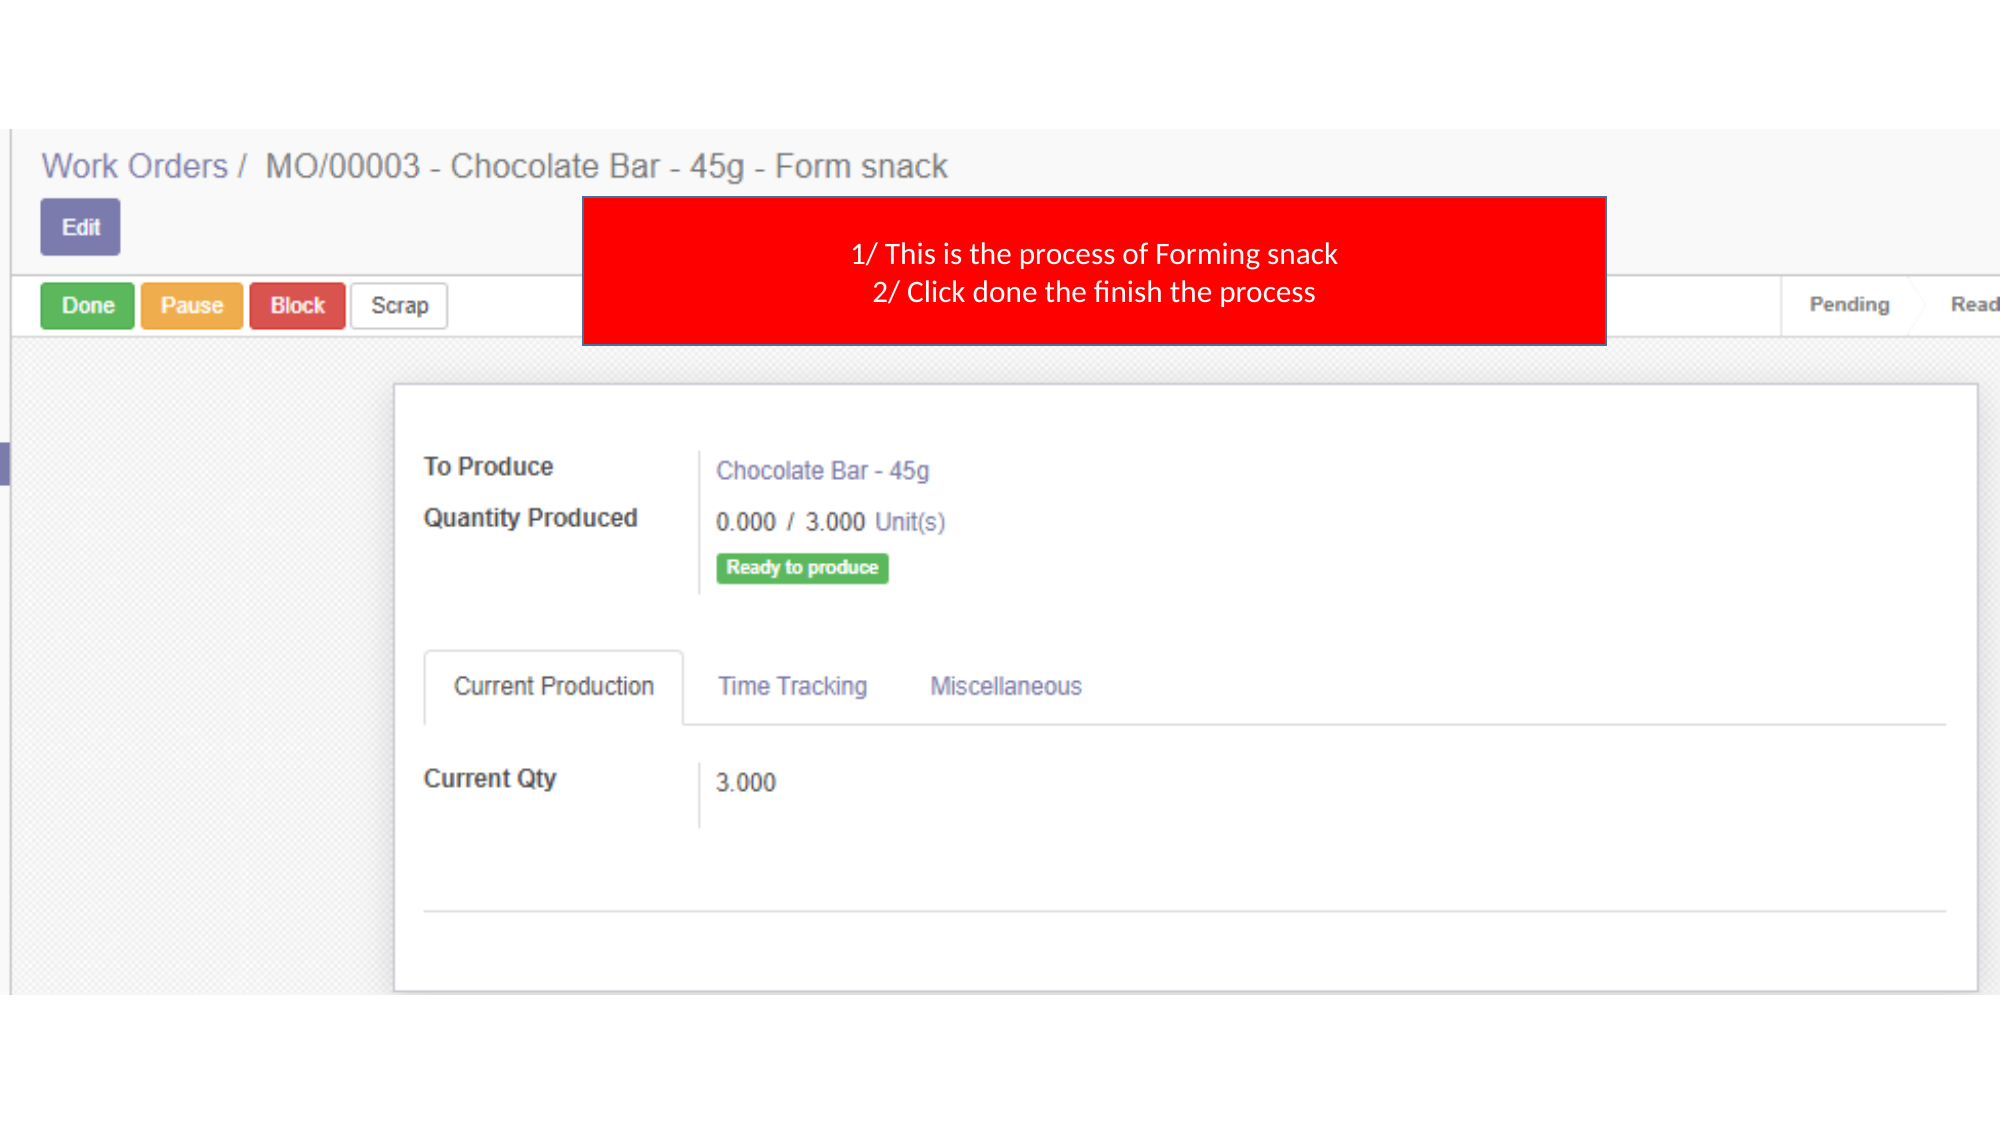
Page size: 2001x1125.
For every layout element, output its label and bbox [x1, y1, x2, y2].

picture [0, 129, 2000, 995]
